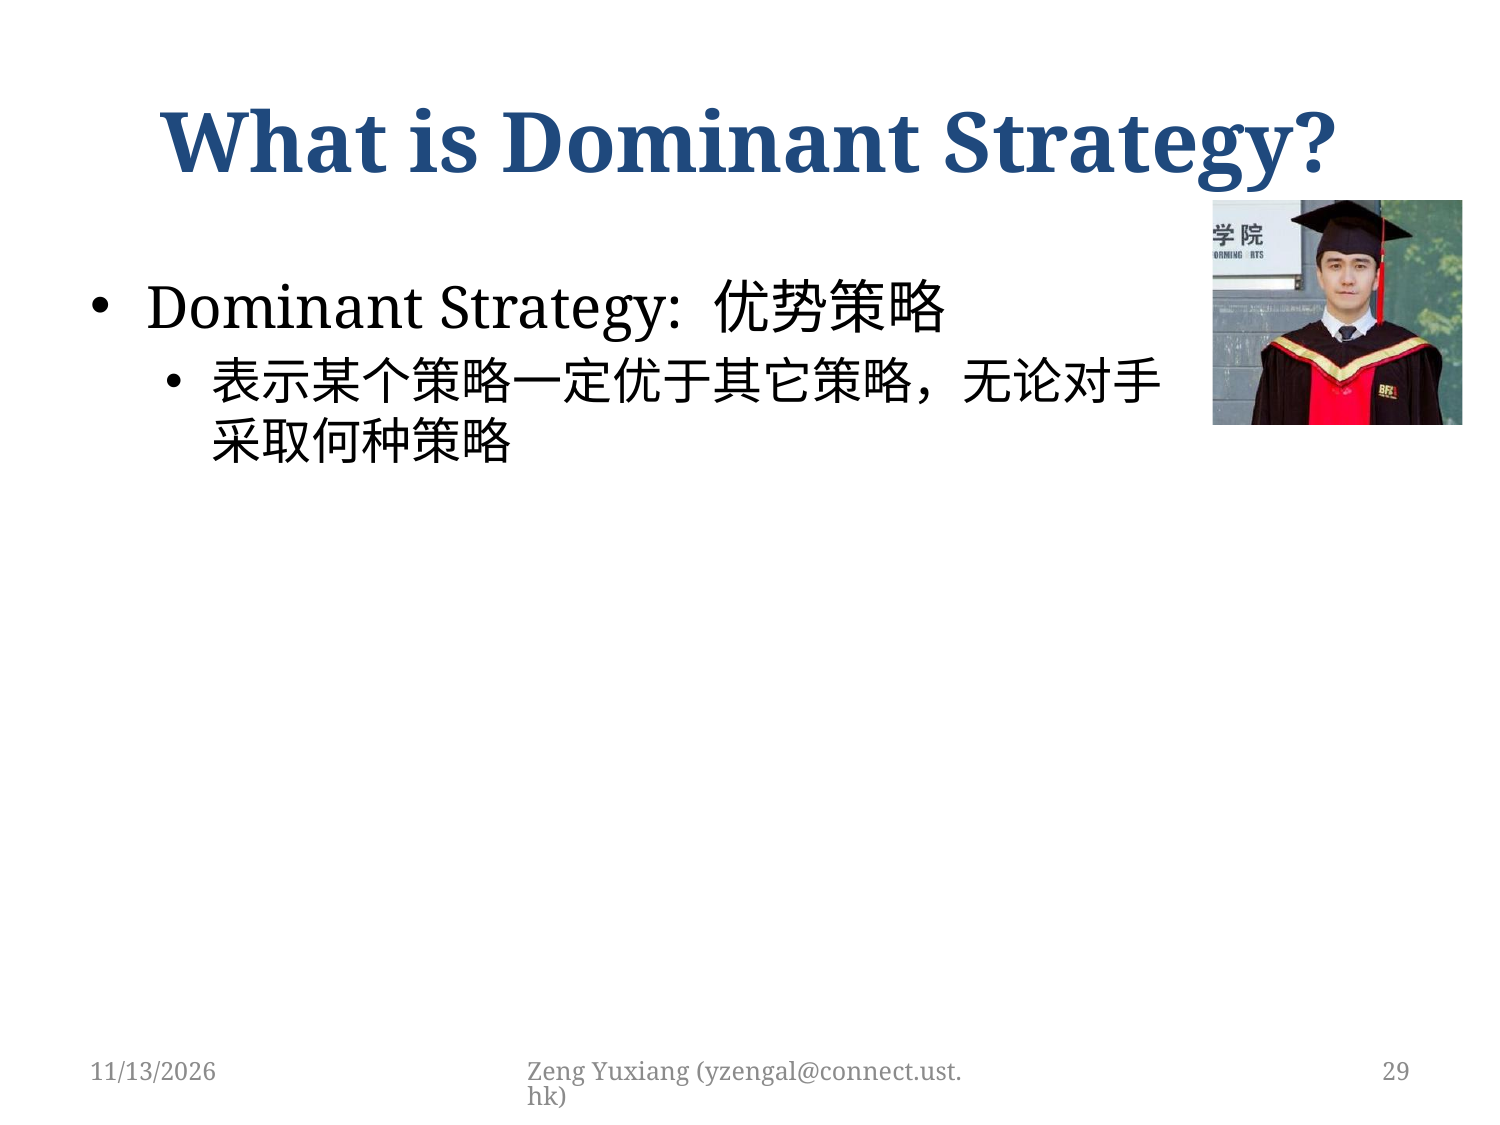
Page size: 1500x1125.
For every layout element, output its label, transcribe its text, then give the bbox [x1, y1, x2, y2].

slide_number 29 [1074, 1042, 1425, 1103]
picture [1212, 199, 1463, 426]
footer Zeng Yuxiang (yzengal@connect.ust.hk) [512, 1042, 988, 1103]
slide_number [75, 1042, 425, 1103]
list Dominant Strategy: 优势策略 表示某个策略一定优于其它策略，无论对手采取何种策略 [75, 262, 1225, 1005]
title What is Dominant Strategy? [75, 45, 1425, 233]
